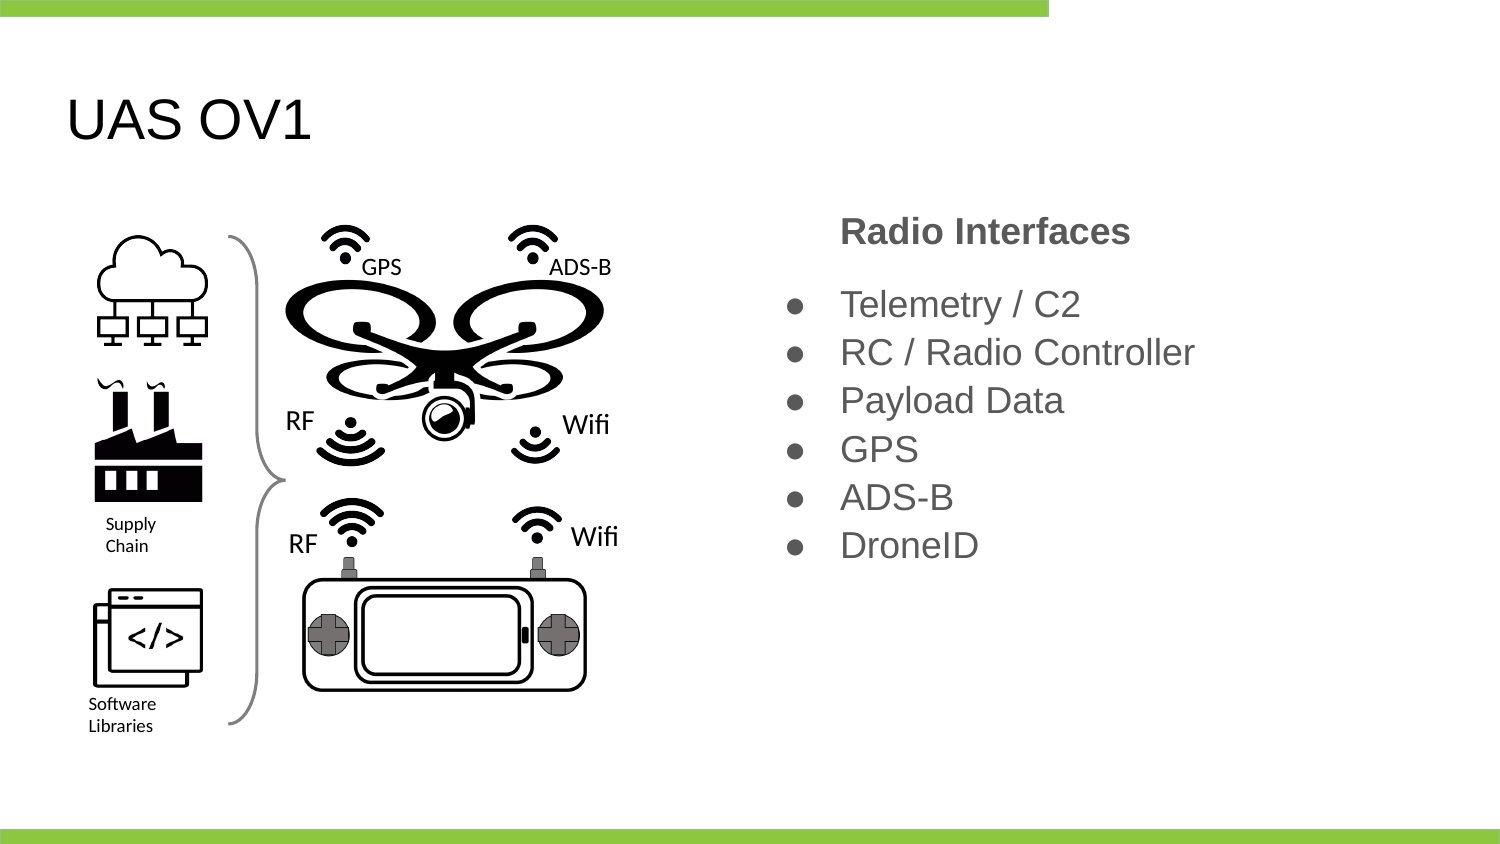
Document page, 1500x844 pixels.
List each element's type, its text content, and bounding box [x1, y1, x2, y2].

title UAS OV1 [51, 72, 1449, 167]
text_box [274, 395, 385, 474]
list Radio Interfaces Telemetry / C2 RC / Radio Controller Payload Data GPS ADS-B DroneID [750, 189, 1449, 750]
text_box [508, 218, 628, 287]
picture [96, 235, 208, 347]
picture [284, 247, 605, 474]
text_box [228, 236, 278, 725]
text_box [511, 500, 641, 559]
picture [301, 557, 587, 693]
text_box Supply Chain [94, 510, 202, 562]
picture [87, 377, 209, 502]
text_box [76, 581, 220, 743]
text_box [320, 218, 421, 287]
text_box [276, 490, 385, 566]
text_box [510, 399, 641, 470]
